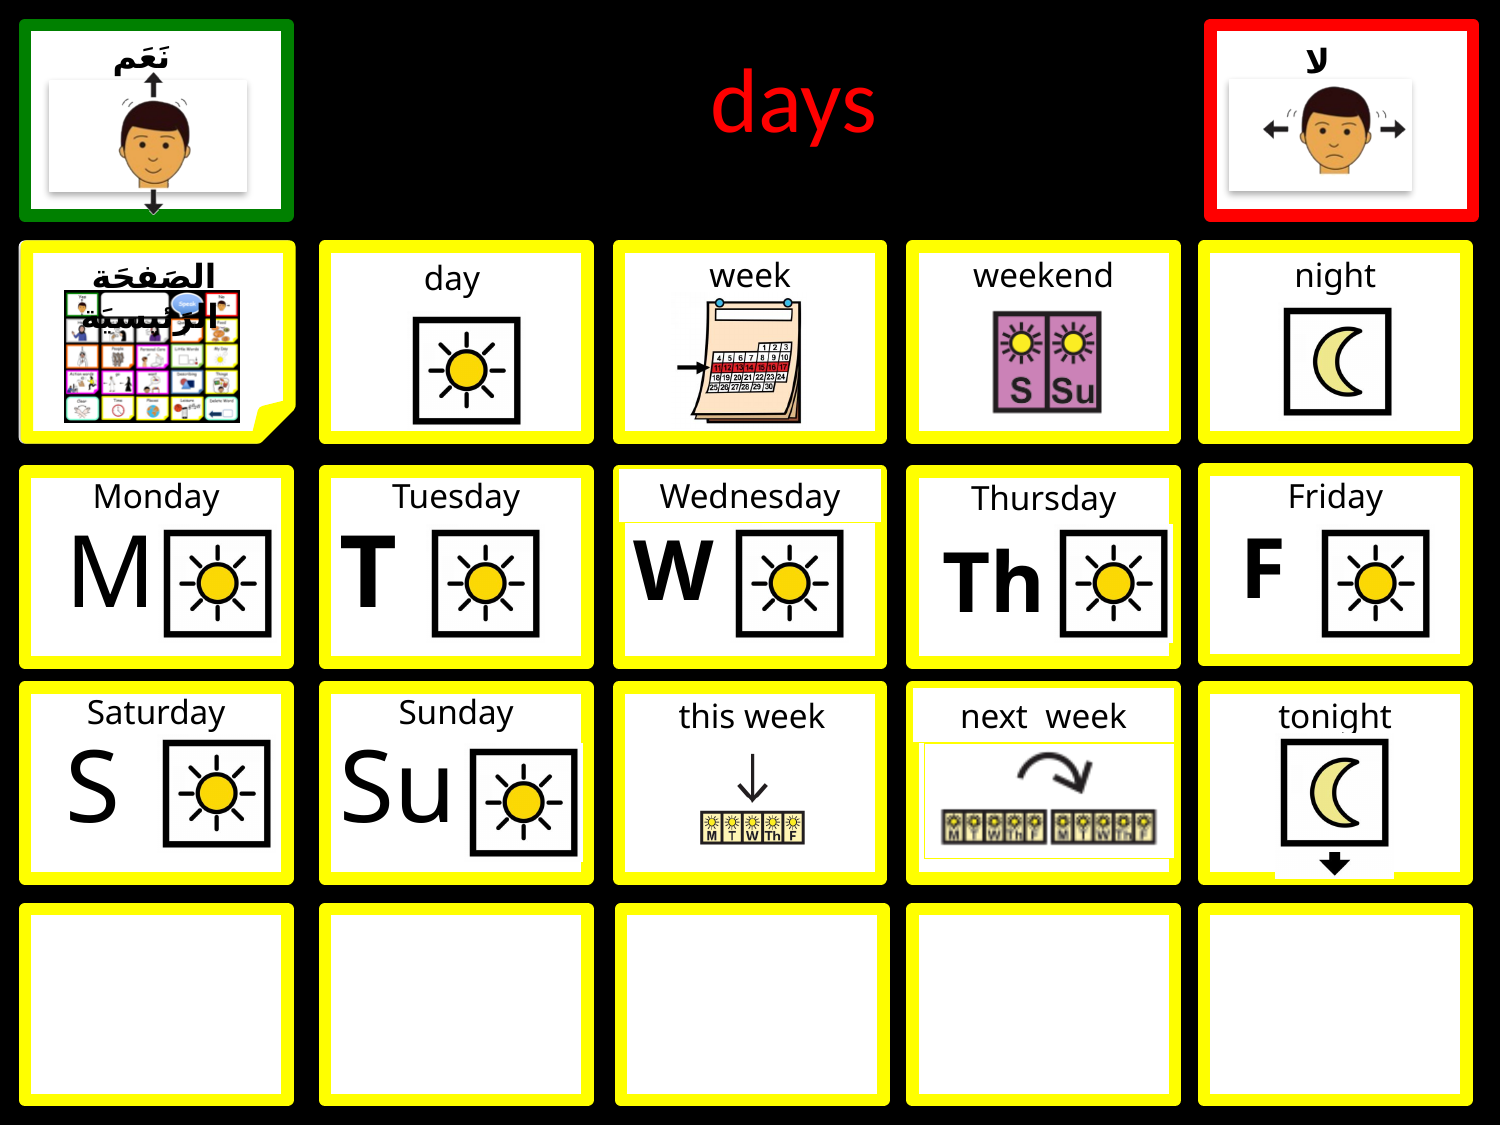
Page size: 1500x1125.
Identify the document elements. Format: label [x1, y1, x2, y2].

text_box [1203, 908, 1467, 1101]
text_box [620, 908, 884, 1101]
text_box [24, 684, 288, 879]
text_box [24, 24, 288, 216]
text_box [618, 687, 884, 879]
picture [157, 524, 277, 643]
picture [670, 292, 808, 429]
text_box [912, 687, 1176, 879]
text_box [324, 684, 588, 879]
picture [1275, 733, 1394, 879]
picture [1278, 301, 1398, 421]
picture [407, 310, 526, 430]
text_box [618, 468, 882, 663]
text_box [912, 246, 1176, 438]
picture [978, 291, 1113, 426]
text_box [618, 246, 882, 438]
picture [729, 524, 849, 643]
picture [1316, 524, 1435, 643]
text_box [1203, 246, 1467, 438]
text_box [912, 908, 1176, 1101]
text_box [24, 908, 288, 1101]
text_box [912, 469, 1176, 663]
text_box [1210, 24, 1474, 216]
picture [691, 737, 813, 859]
picture [1260, 56, 1409, 205]
text_box [24, 468, 288, 663]
text_box [324, 468, 588, 663]
text_box [1203, 687, 1467, 879]
text_box [24, 245, 291, 439]
picture [1053, 524, 1173, 643]
text_box [1203, 468, 1467, 661]
picture [156, 734, 276, 854]
picture [426, 524, 546, 643]
title [118, 33, 1469, 221]
text_box [320, 246, 588, 438]
picture [463, 743, 583, 862]
text_box [324, 908, 588, 1101]
picture [64, 290, 241, 424]
picture [81, 69, 230, 218]
